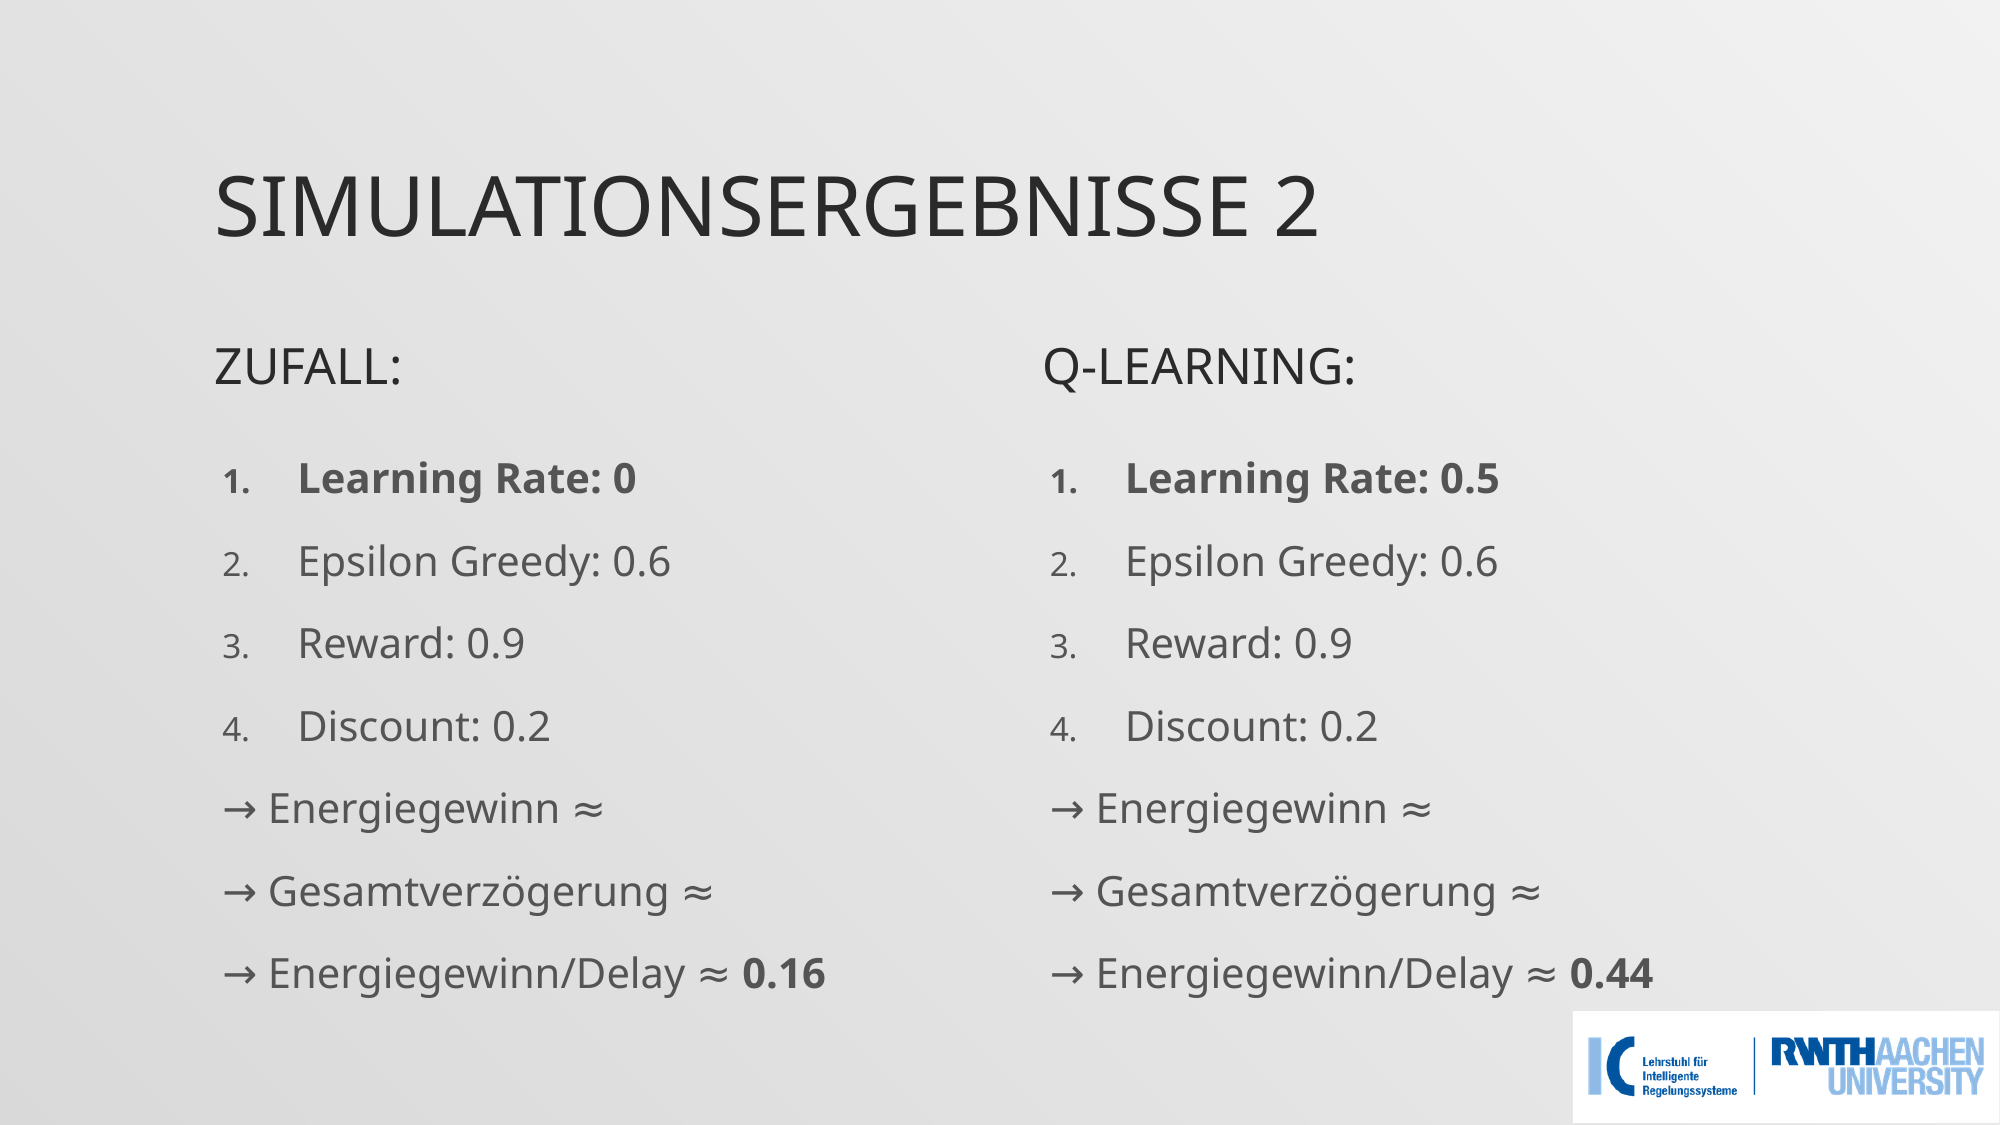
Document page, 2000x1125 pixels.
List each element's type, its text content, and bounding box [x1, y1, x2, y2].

title Simulationsergebnisse 2 [199, 45, 1800, 263]
list Q-Learning: [1027, 299, 1800, 438]
picture [1572, 1011, 2000, 1123]
list Zufall: [199, 299, 973, 438]
